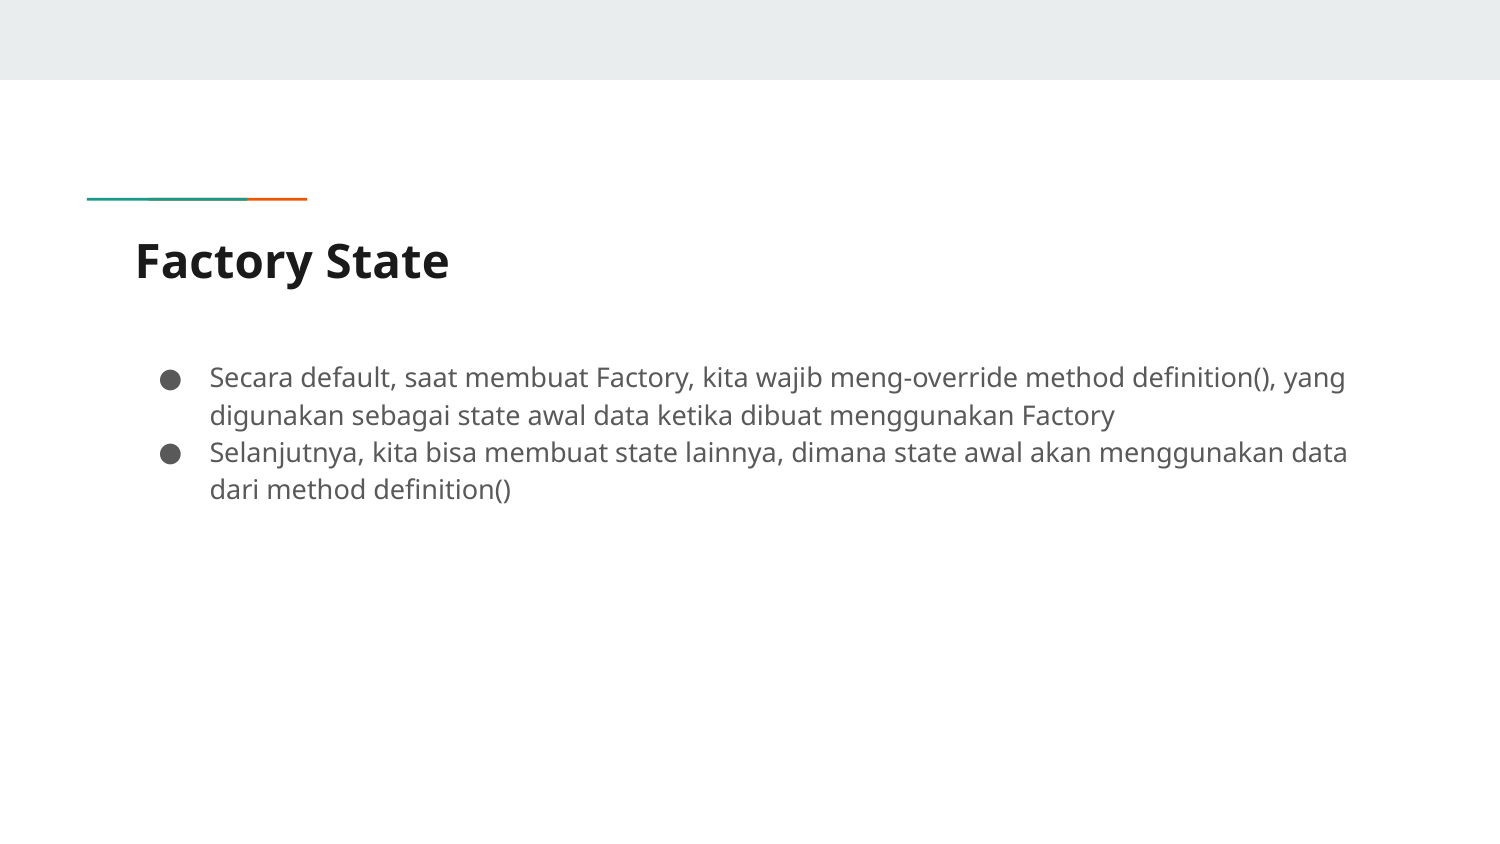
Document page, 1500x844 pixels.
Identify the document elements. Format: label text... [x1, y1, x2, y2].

list Secara default, saat membuat Factory, kita wajib meng-override method definition(), yang digunakan sebagai state awal data ketika dibuat menggunakan Factory Selanjutnya, kita bisa membuat state lainnya, dimana state awal akan menggunakan data dari method definition() [119, 341, 1381, 712]
title Factory State [119, 216, 1381, 305]
